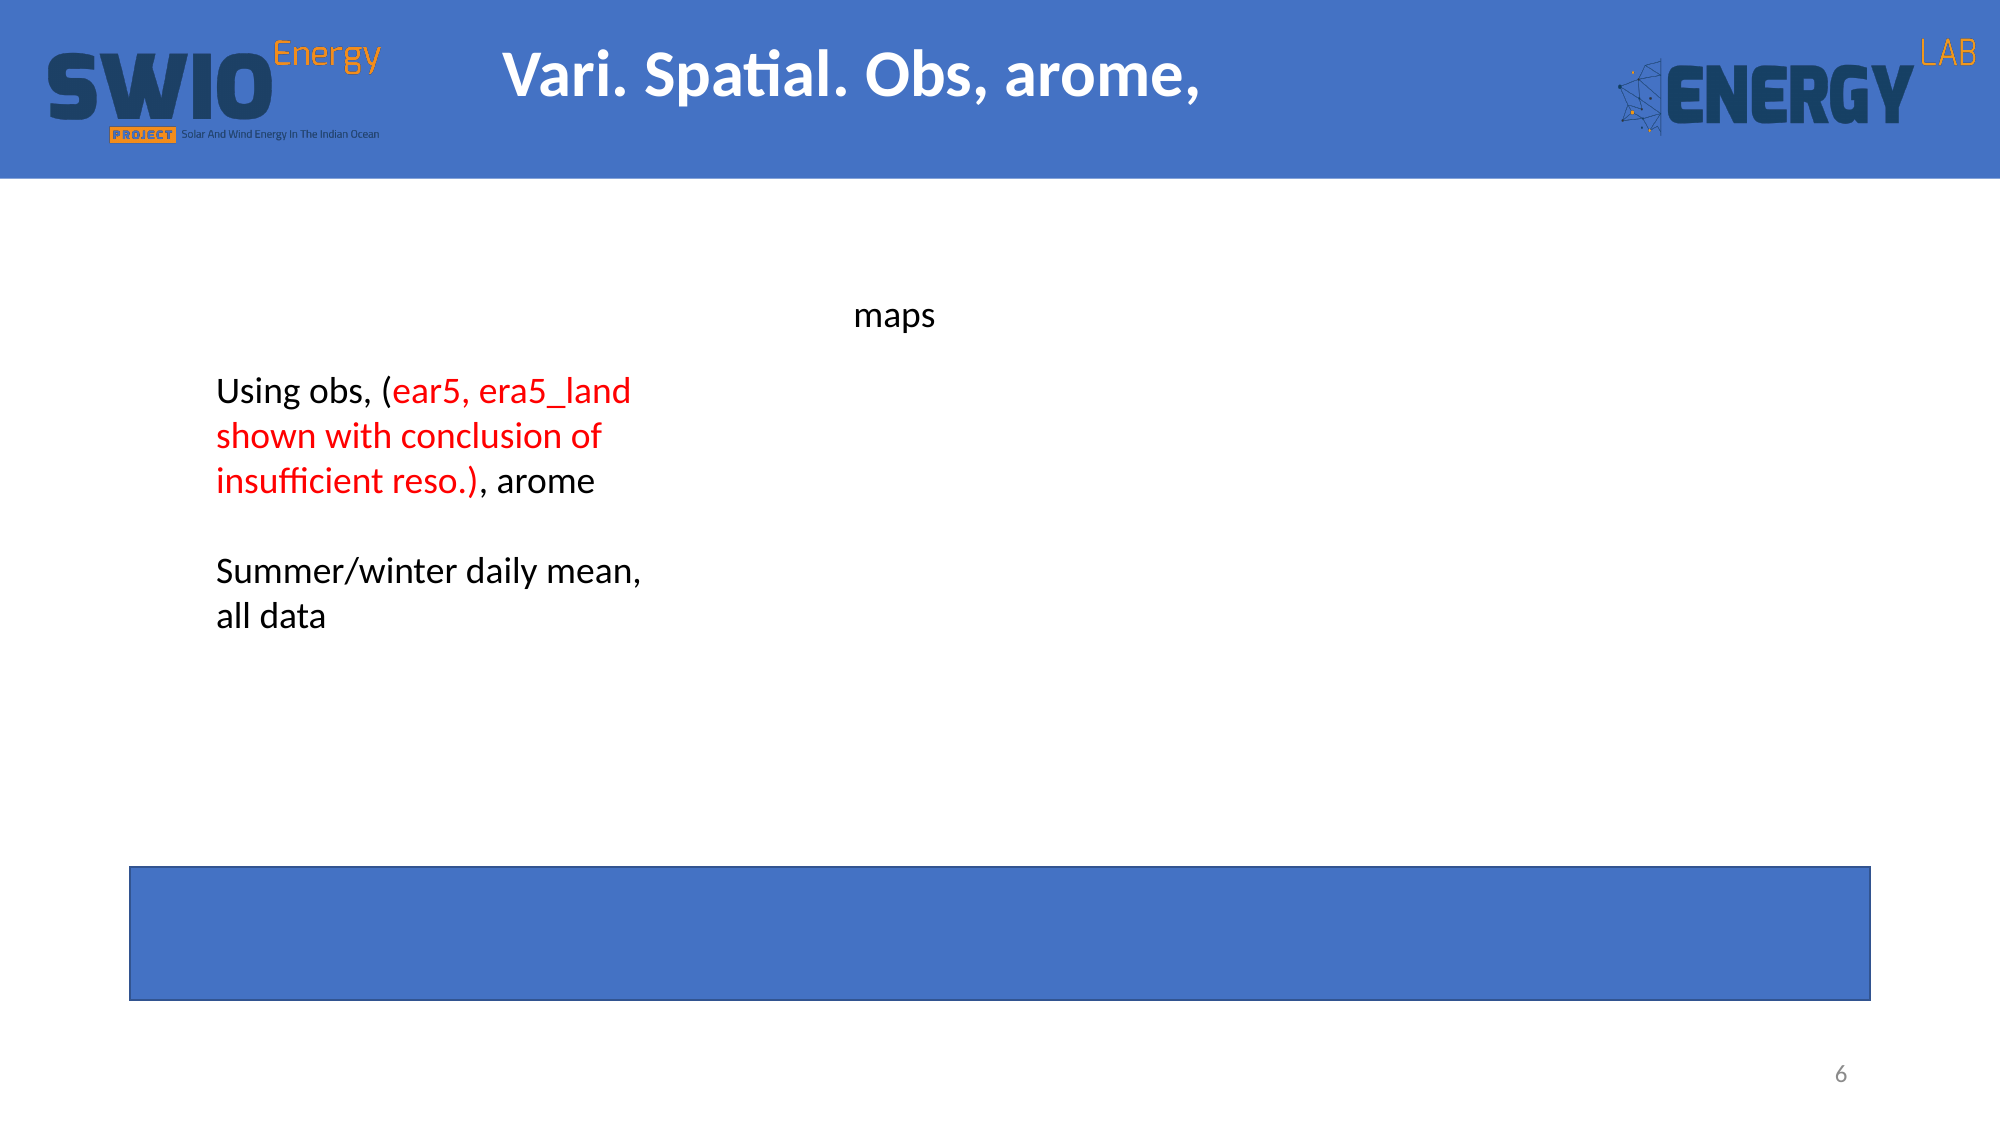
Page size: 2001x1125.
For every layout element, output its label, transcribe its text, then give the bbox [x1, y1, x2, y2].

text_box [129, 866, 1871, 1001]
text_box Vari. Spatial. Obs, arome, [487, 22, 1980, 118]
slide_number 6 [1412, 1042, 1863, 1103]
text_box [0, 0, 2000, 179]
picture [36, 28, 393, 155]
text_box Using obs, (ear5, era5_land shown with conclusion of insufficient reso.), arome Summer/winter daily mean, all data [201, 313, 694, 644]
picture [1613, 34, 1980, 144]
text_box maps [838, 283, 1059, 343]
